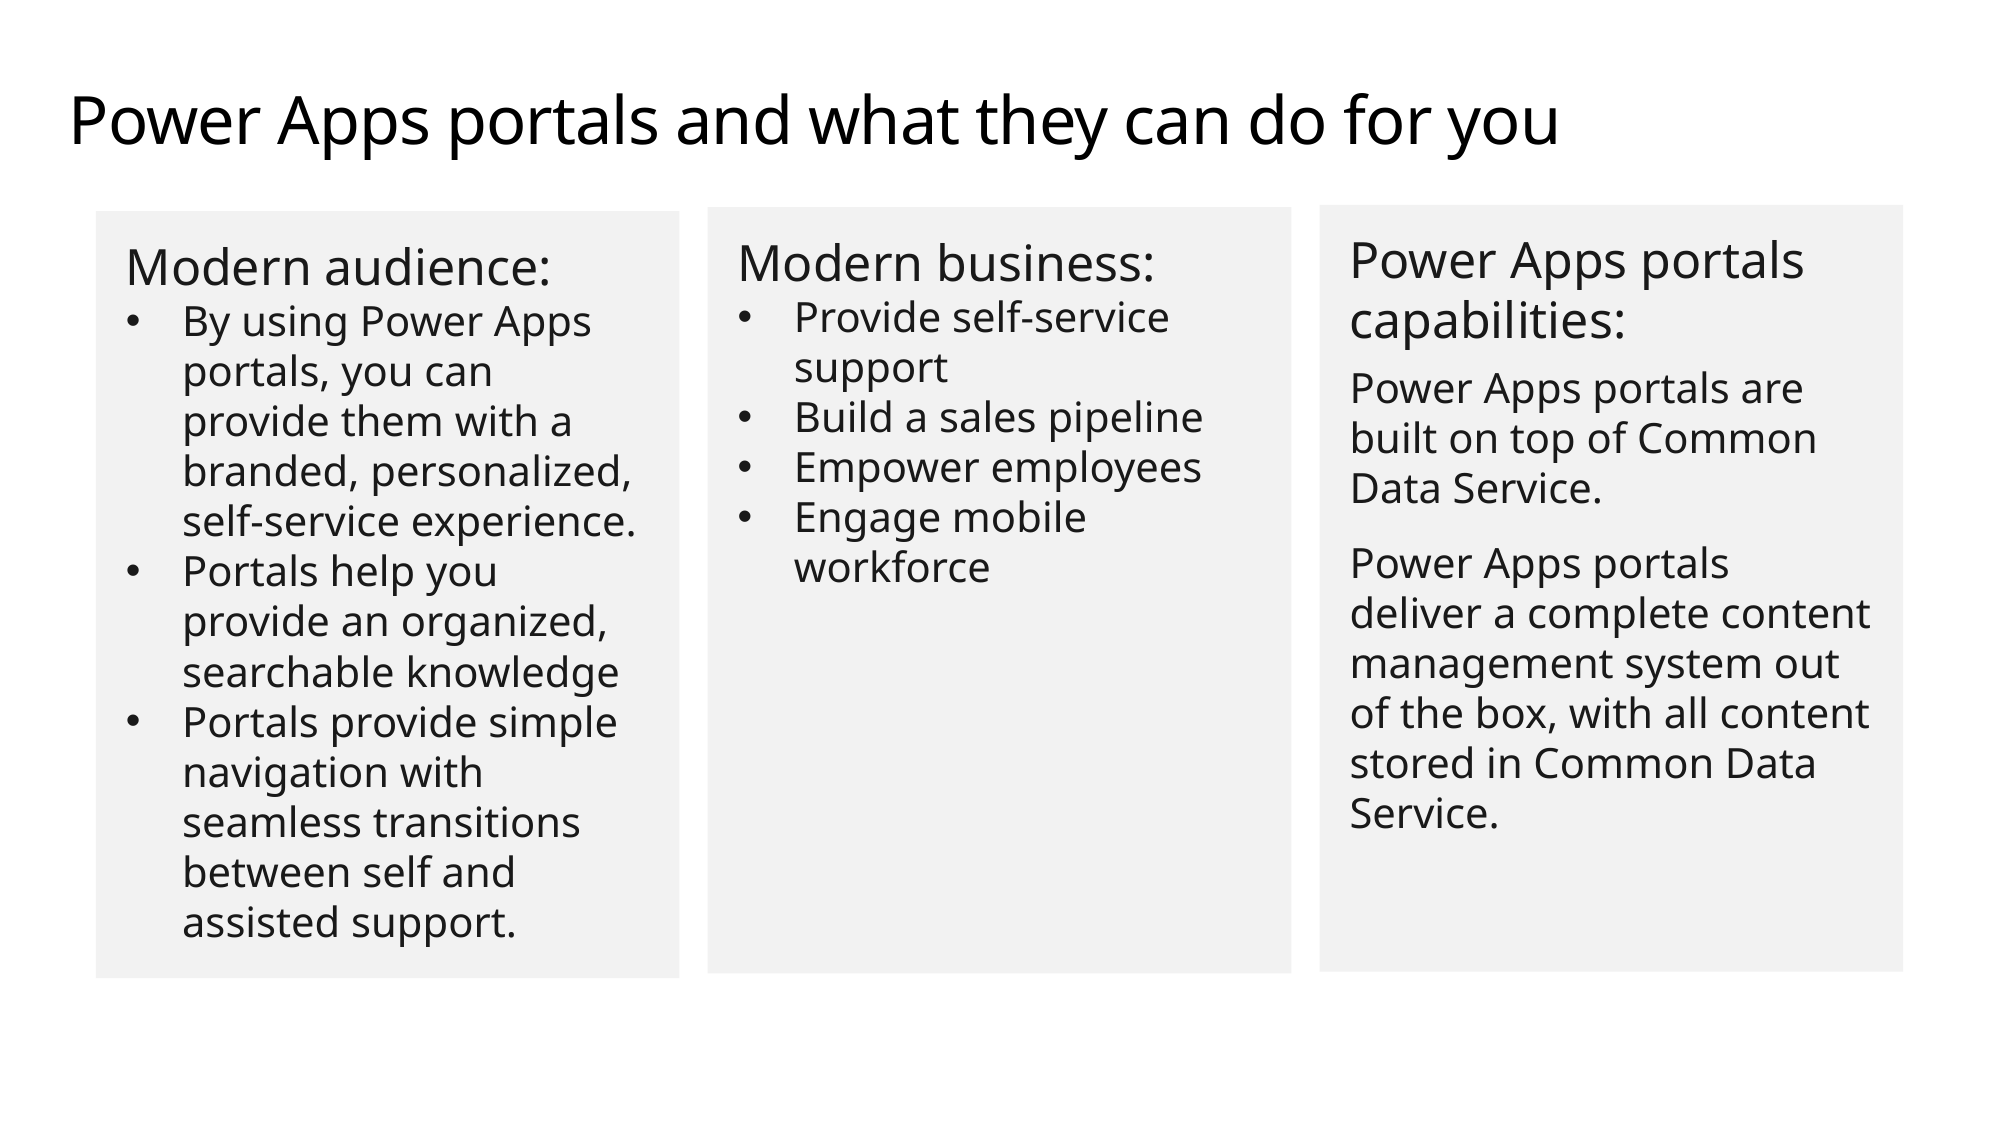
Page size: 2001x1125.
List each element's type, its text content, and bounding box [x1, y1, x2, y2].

text_box Modern audience: By using Power Apps portals, you can provide them with a branded, personalized, self-service experience. Portals help you provide an organized, searchable knowledge Portals provide simple navigation with seamless transitions between self and assisted support. [95, 210, 680, 979]
title Power Apps portals and what they can do for you [68, 72, 1930, 184]
text_box Modern business: Provide self-service support Build a sales pipeline Empower employees Engage mobile workforce [707, 206, 1292, 974]
text_box Power Apps portals capabilities: Power Apps portals are built on top of Common Data Service. Power Apps portals deliver a complete content management system out of the box, with all content stored in Common Data Service. [1319, 204, 1904, 972]
